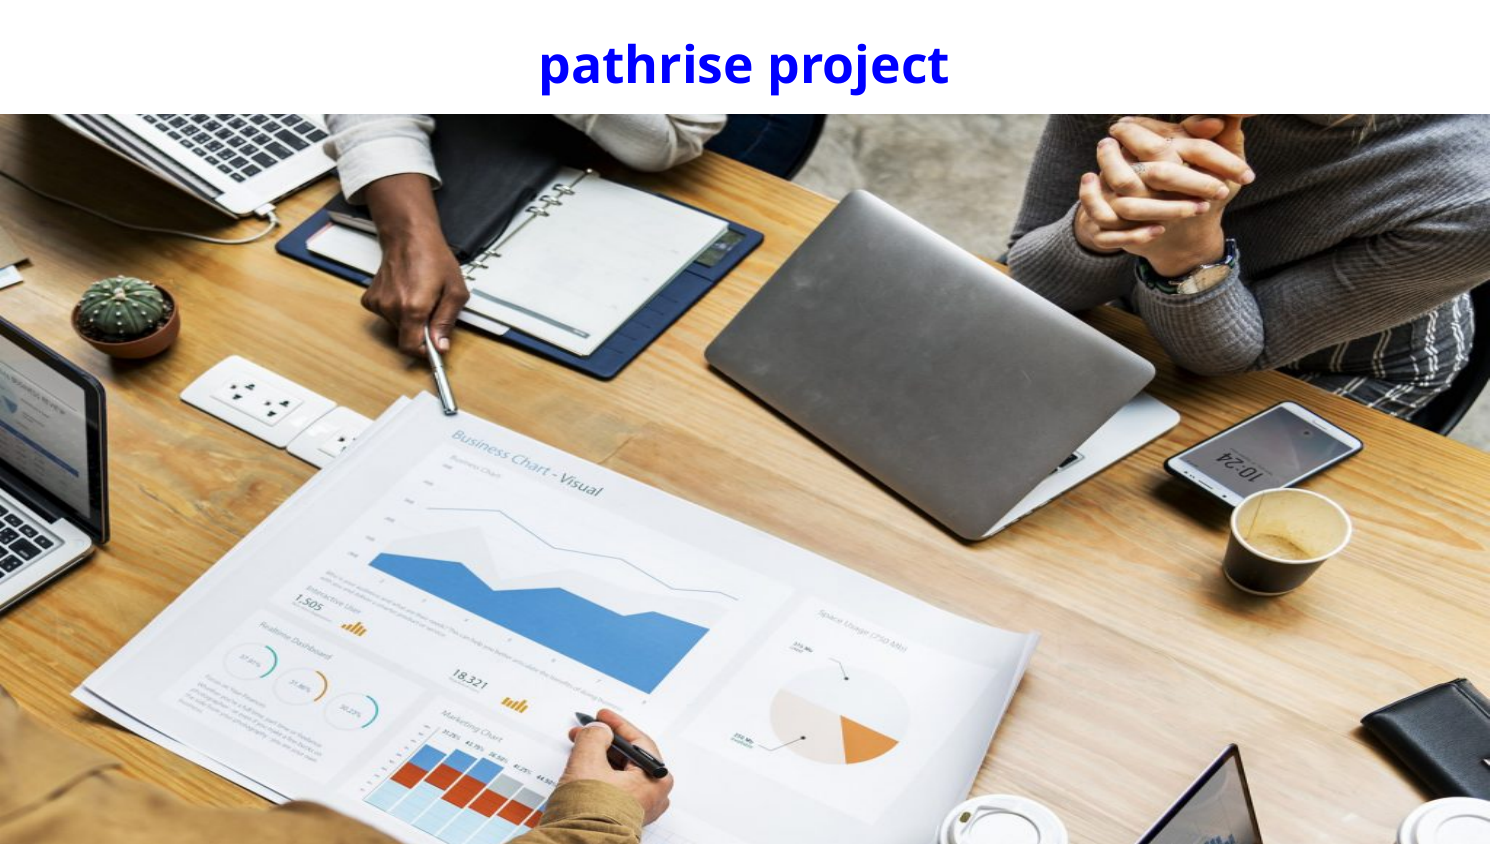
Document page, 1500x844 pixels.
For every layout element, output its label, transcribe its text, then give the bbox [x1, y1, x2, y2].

title pathrise project [26, 16, 1463, 112]
picture [0, 113, 1490, 844]
